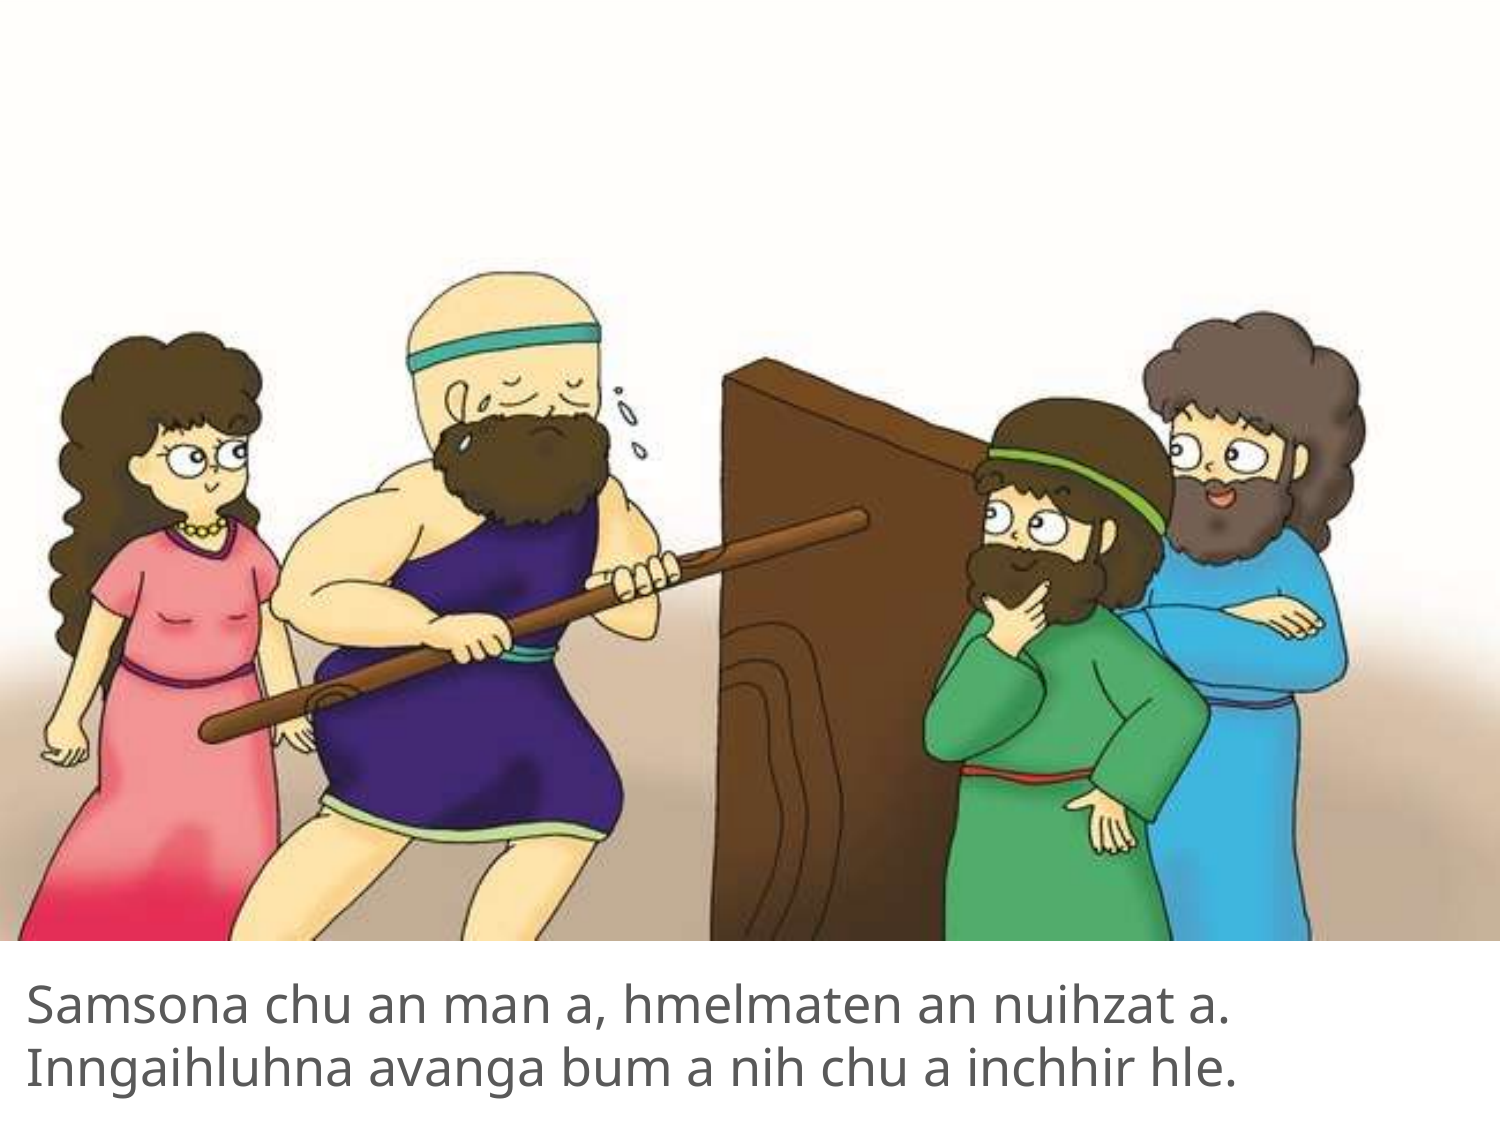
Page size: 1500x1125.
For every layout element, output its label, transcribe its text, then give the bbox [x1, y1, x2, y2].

text_box Samsona chu an man a, hmelmaten an nuihzat a. Inngaihluhna avanga bum a nih chu a inchhir hle. [11, 964, 1498, 1104]
picture [0, 0, 1500, 941]
